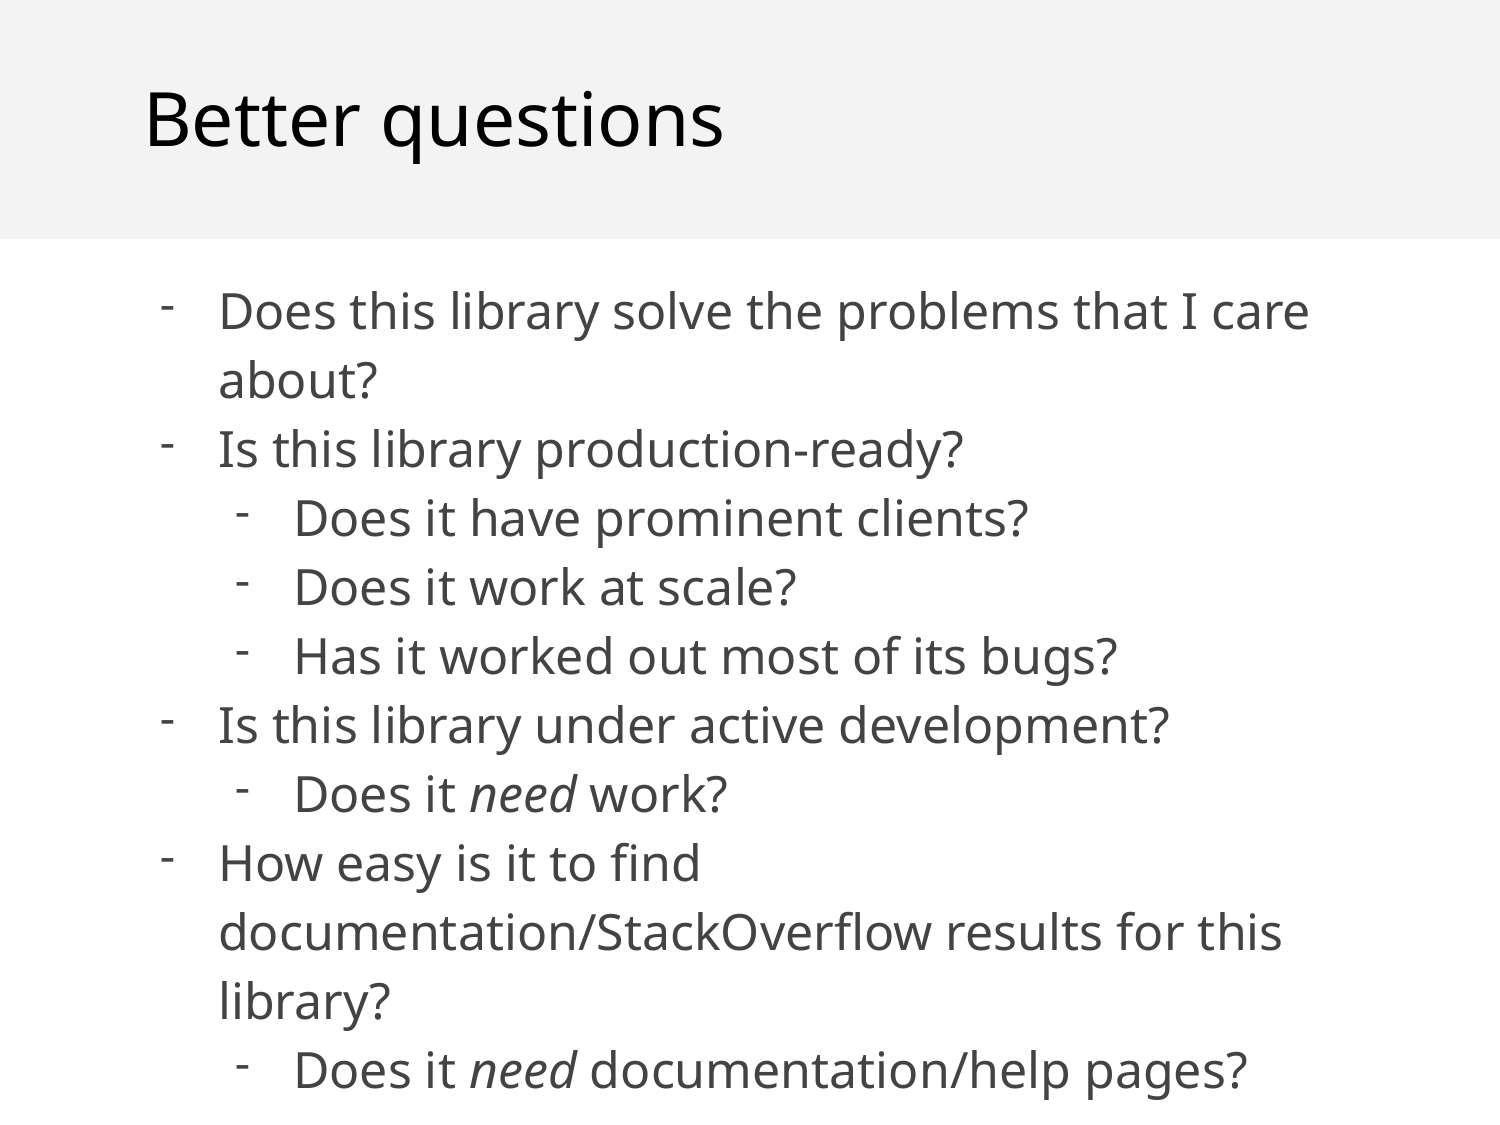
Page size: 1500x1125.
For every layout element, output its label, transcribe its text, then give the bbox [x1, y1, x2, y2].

text_box Better questions [128, 56, 1372, 183]
text_box Does this library solve the problems that I care about? Is this library production-ready? Does it have prominent clients? Does it work at scale? Has it worked out most of its bugs? Is this library under active development? Does it need work? How easy is it to find documentation/StackOverflow results for this library? Does it need documentation/help pages? [128, 255, 1372, 1003]
